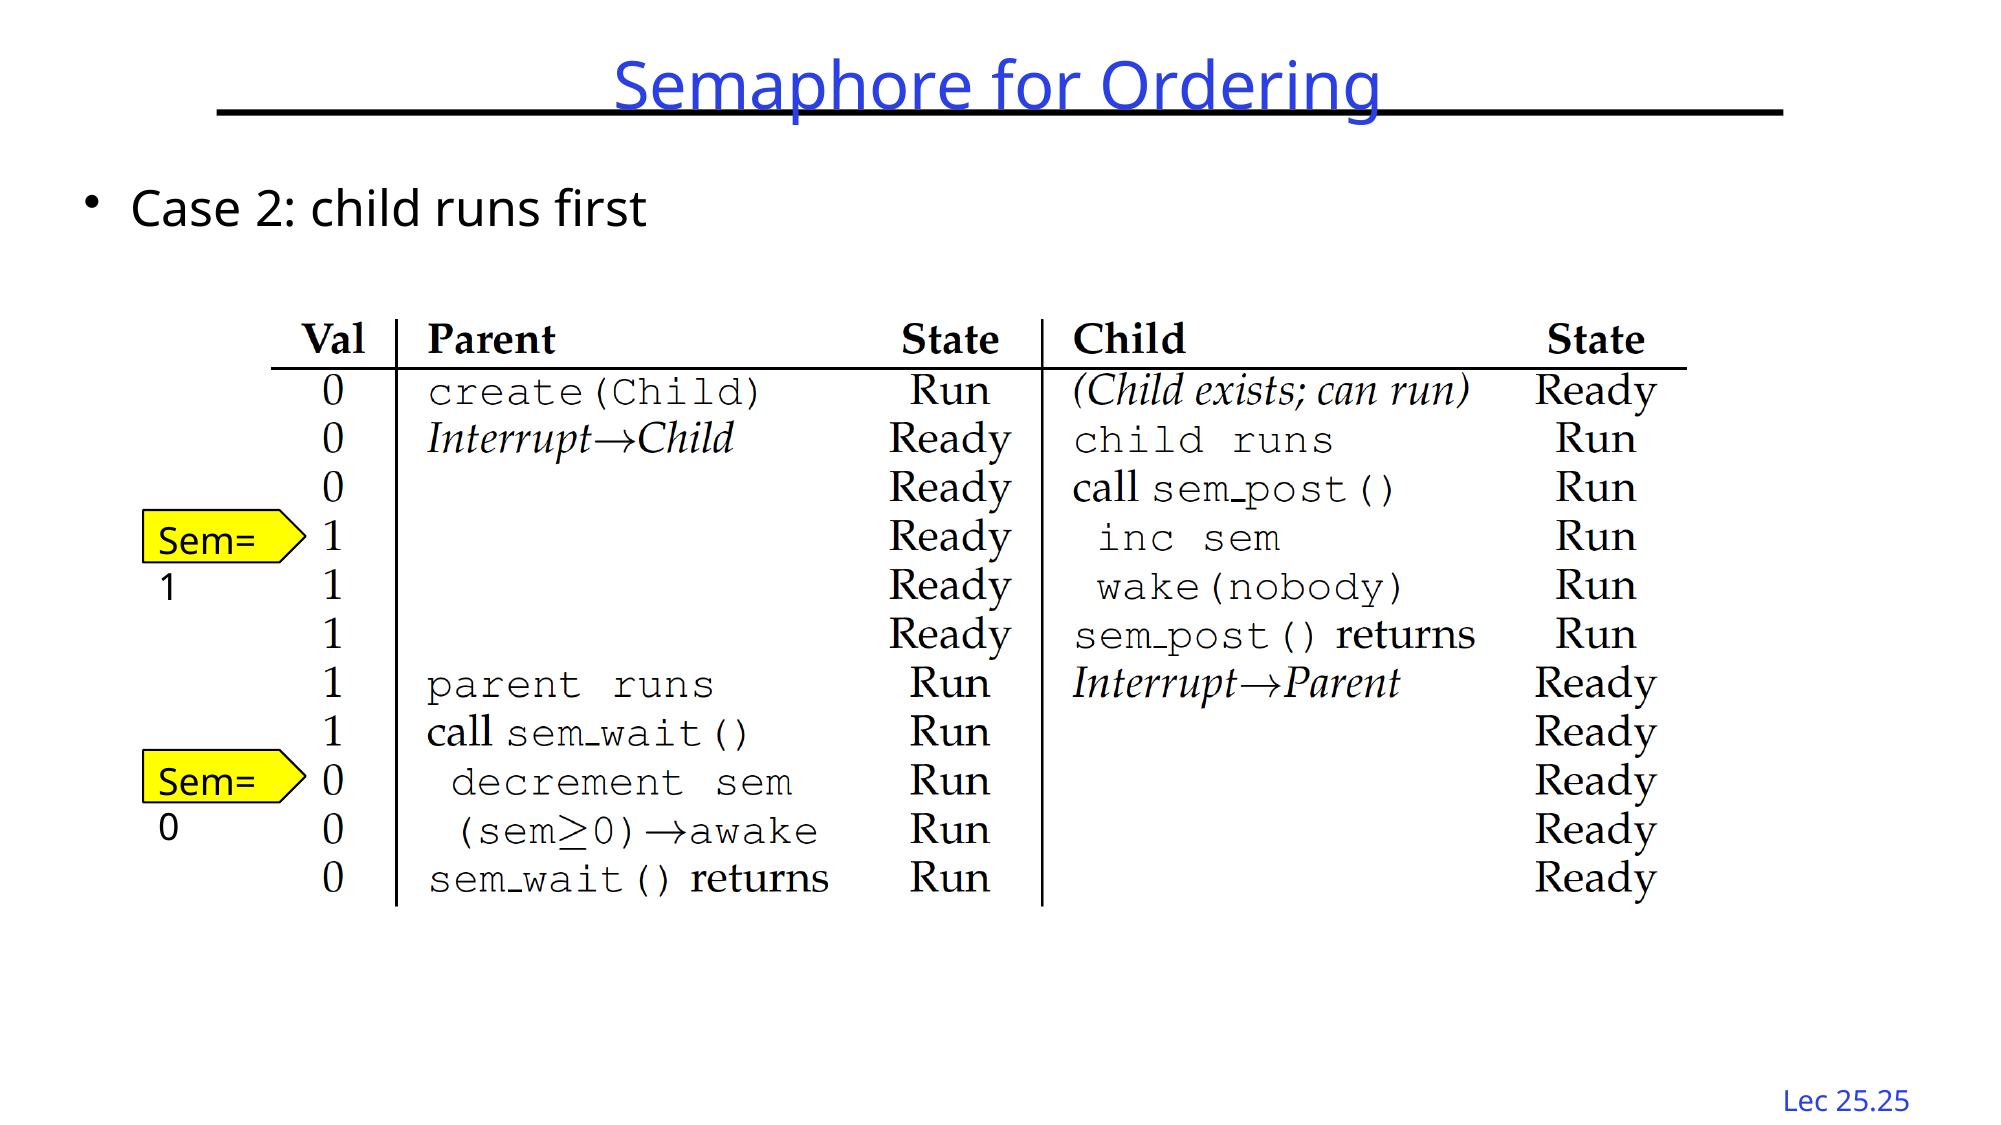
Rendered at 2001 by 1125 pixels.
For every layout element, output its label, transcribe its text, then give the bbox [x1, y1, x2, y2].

title Semaphore for Ordering [68, 45, 1929, 152]
list Case 2: child runs first [68, 176, 1929, 1019]
text_box Sem=1 [143, 510, 262, 563]
text_box Sem=0 [143, 749, 262, 803]
picture [267, 304, 1697, 918]
